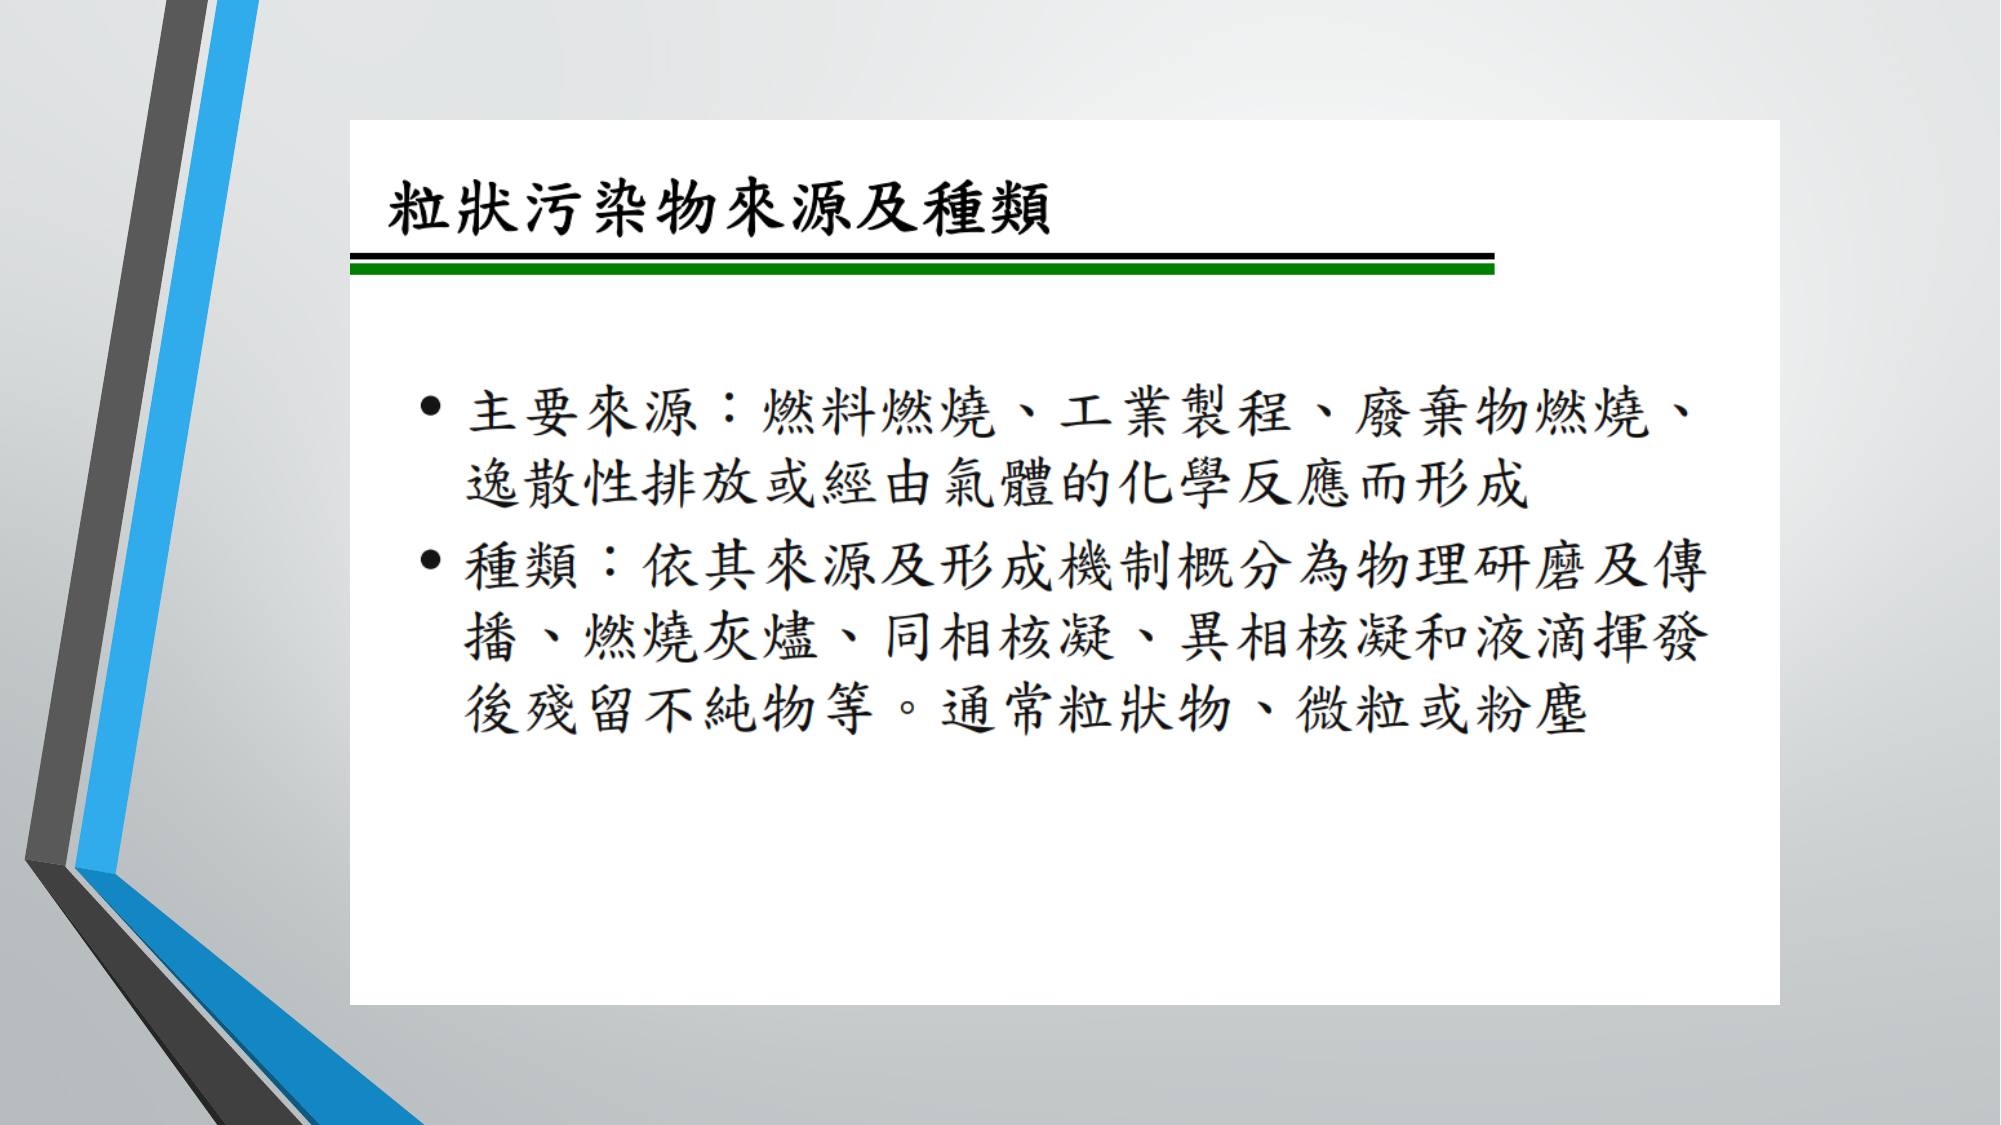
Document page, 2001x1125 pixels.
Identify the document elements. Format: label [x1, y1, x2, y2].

picture [350, 120, 1781, 1005]
